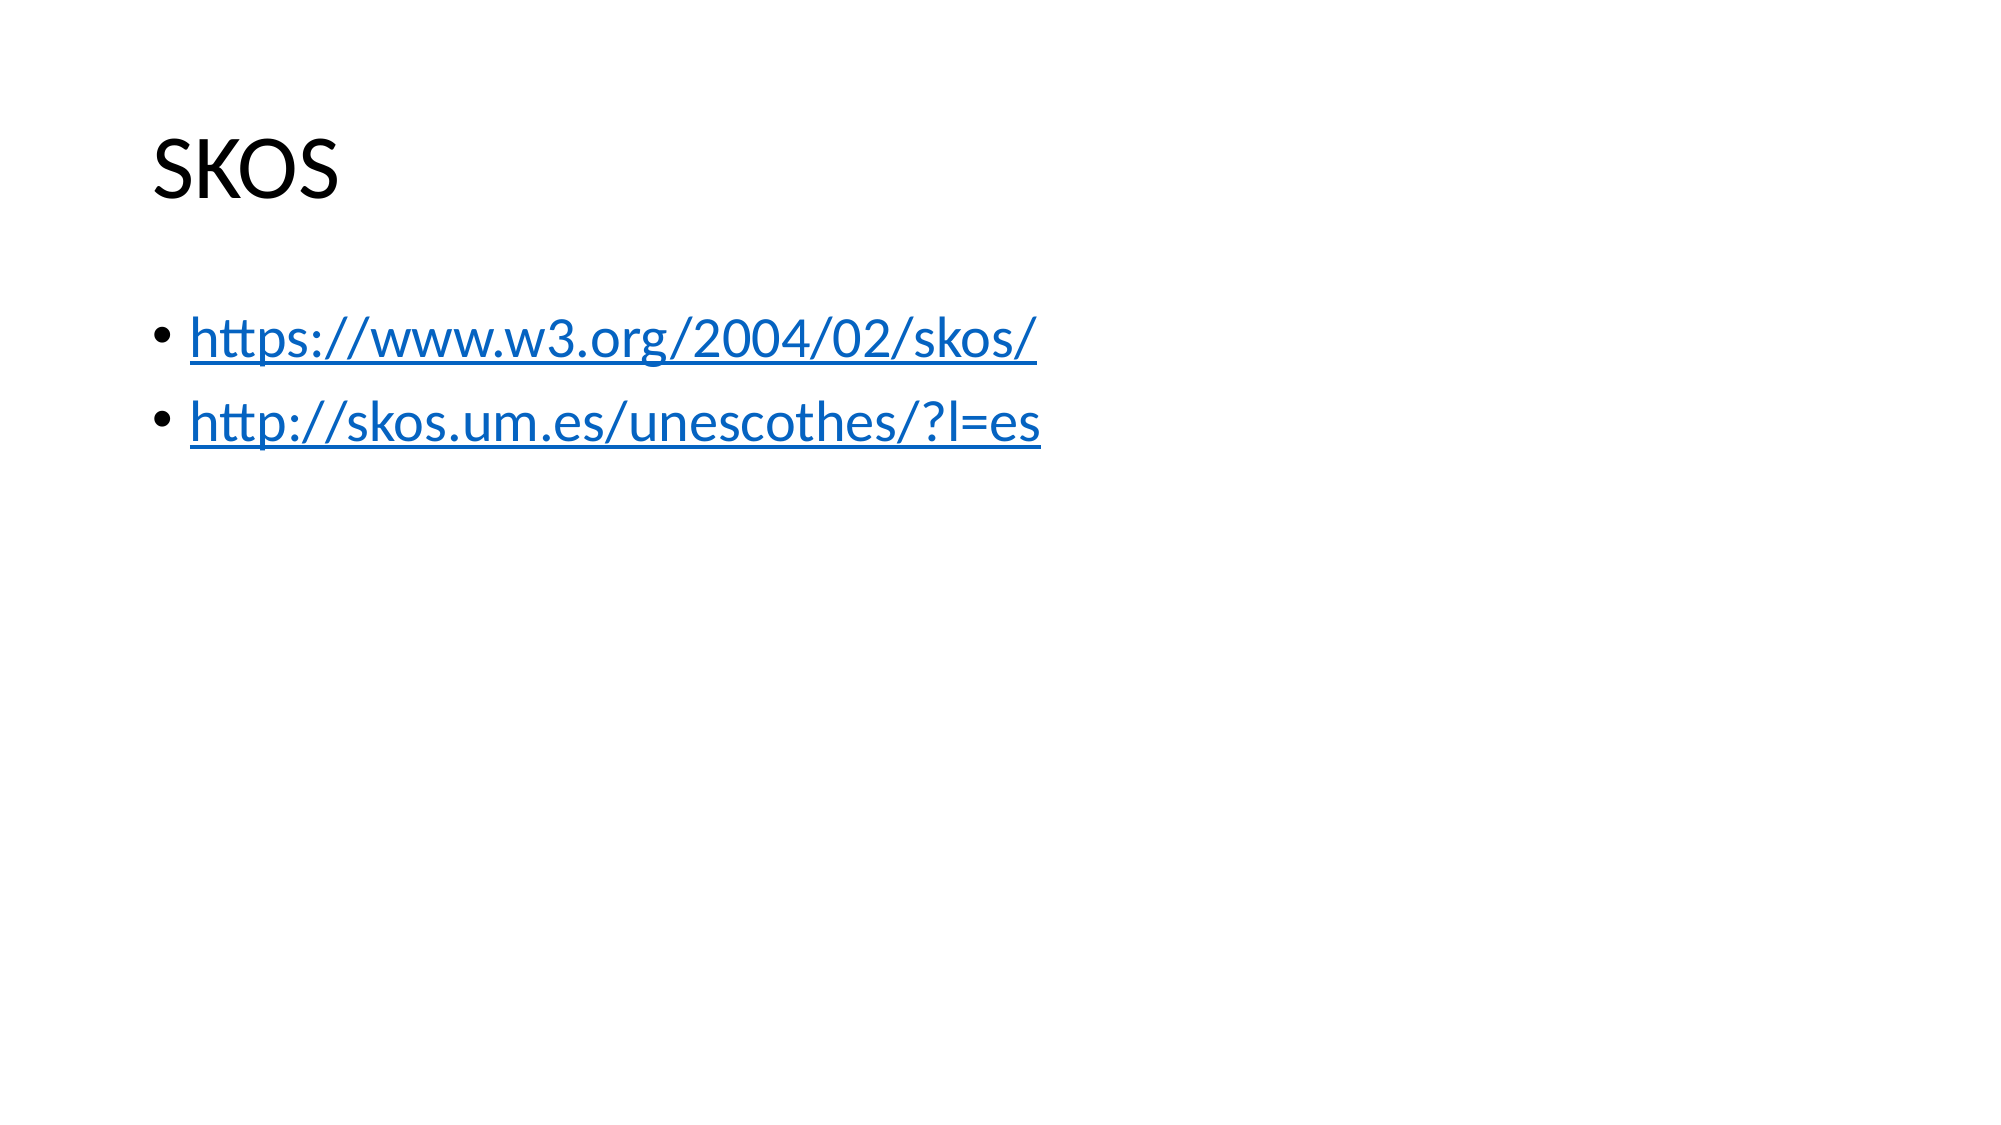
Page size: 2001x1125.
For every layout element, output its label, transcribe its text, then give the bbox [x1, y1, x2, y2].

title SKOS [137, 59, 1863, 278]
list https://www.w3.org/2004/02/skos/ http://skos.um.es/unescothes/?l=es [137, 299, 1863, 1014]
